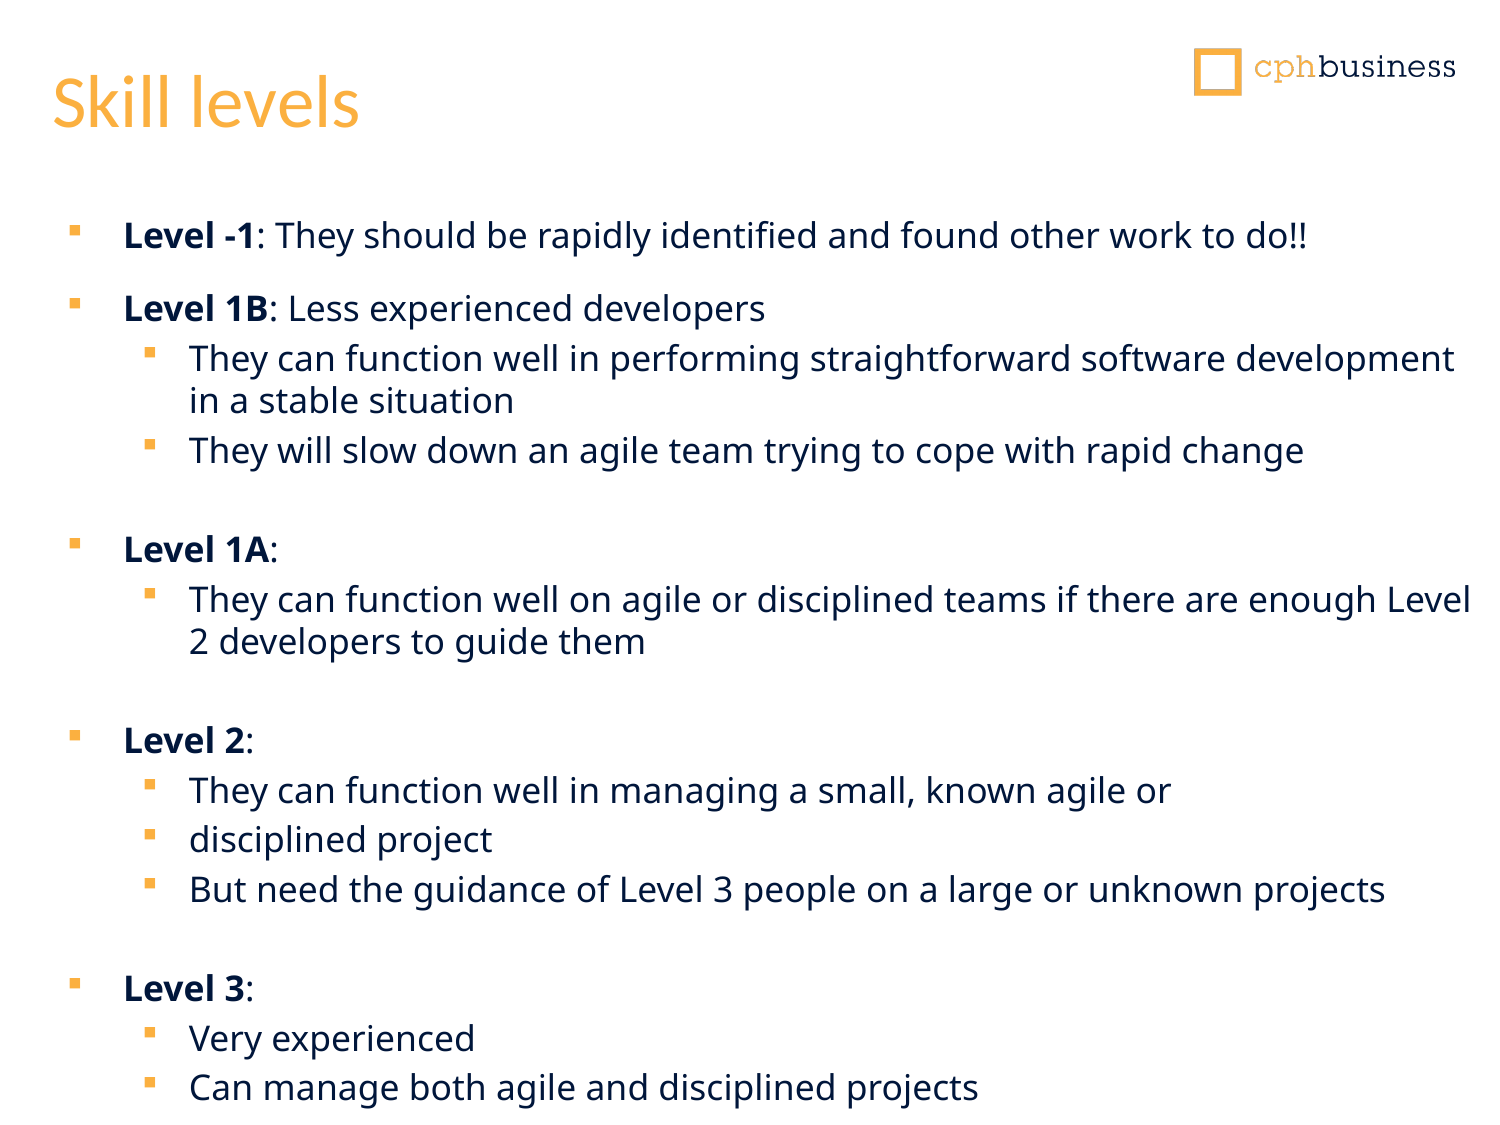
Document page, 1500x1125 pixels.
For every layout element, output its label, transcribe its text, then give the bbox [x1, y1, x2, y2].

title Skill levels [37, 45, 1463, 163]
picture [1147, 1, 1500, 143]
list Level -1: They should be rapidly identified and found other work to do!! Level 1B: Less experienced developers They can function well in performing straightforward software development in a stable situation They will slow down an agile team trying to cope with rapid change Level 1A: They can function well on agile or disciplined teams if there are enough Level 2 developers to guide them Level 2: They can function well in managing a small, known agile or disciplined project But need the guidance of Level 3 people on a large or unknown projects Level 3: Very experienced Can manage both agile and disciplined projects [51, 205, 1497, 1125]
